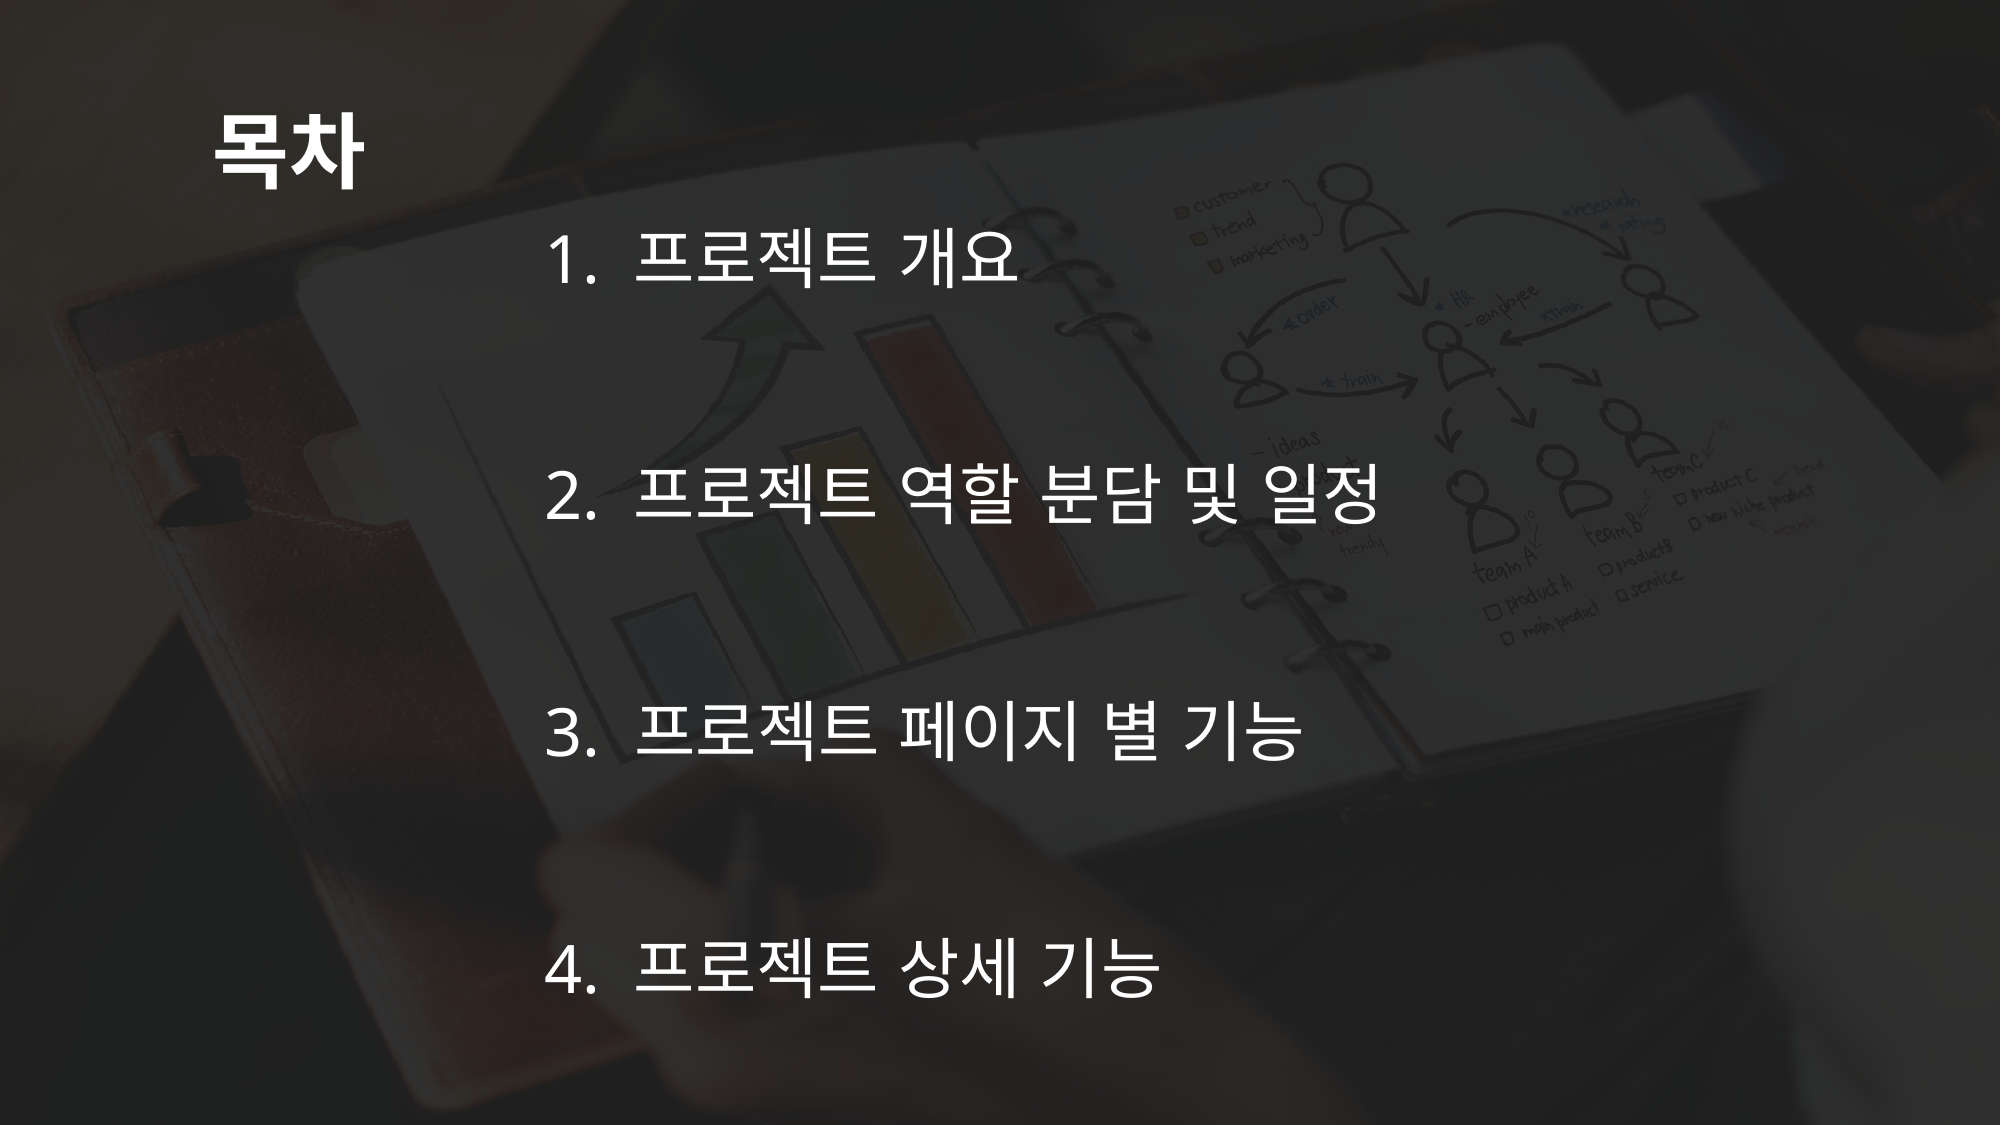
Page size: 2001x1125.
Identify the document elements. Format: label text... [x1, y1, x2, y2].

text_box 1. 프로젝트 개요 [529, 209, 1331, 305]
text_box 4. 프로젝트 상세 기능 [529, 919, 1246, 1014]
text_box 목차 [174, 91, 404, 207]
text_box 2. 프로젝트 역할 분담 및 일정 [529, 445, 1497, 541]
text_box 3. 프로젝트 페이지 별 기능 [530, 682, 1498, 777]
